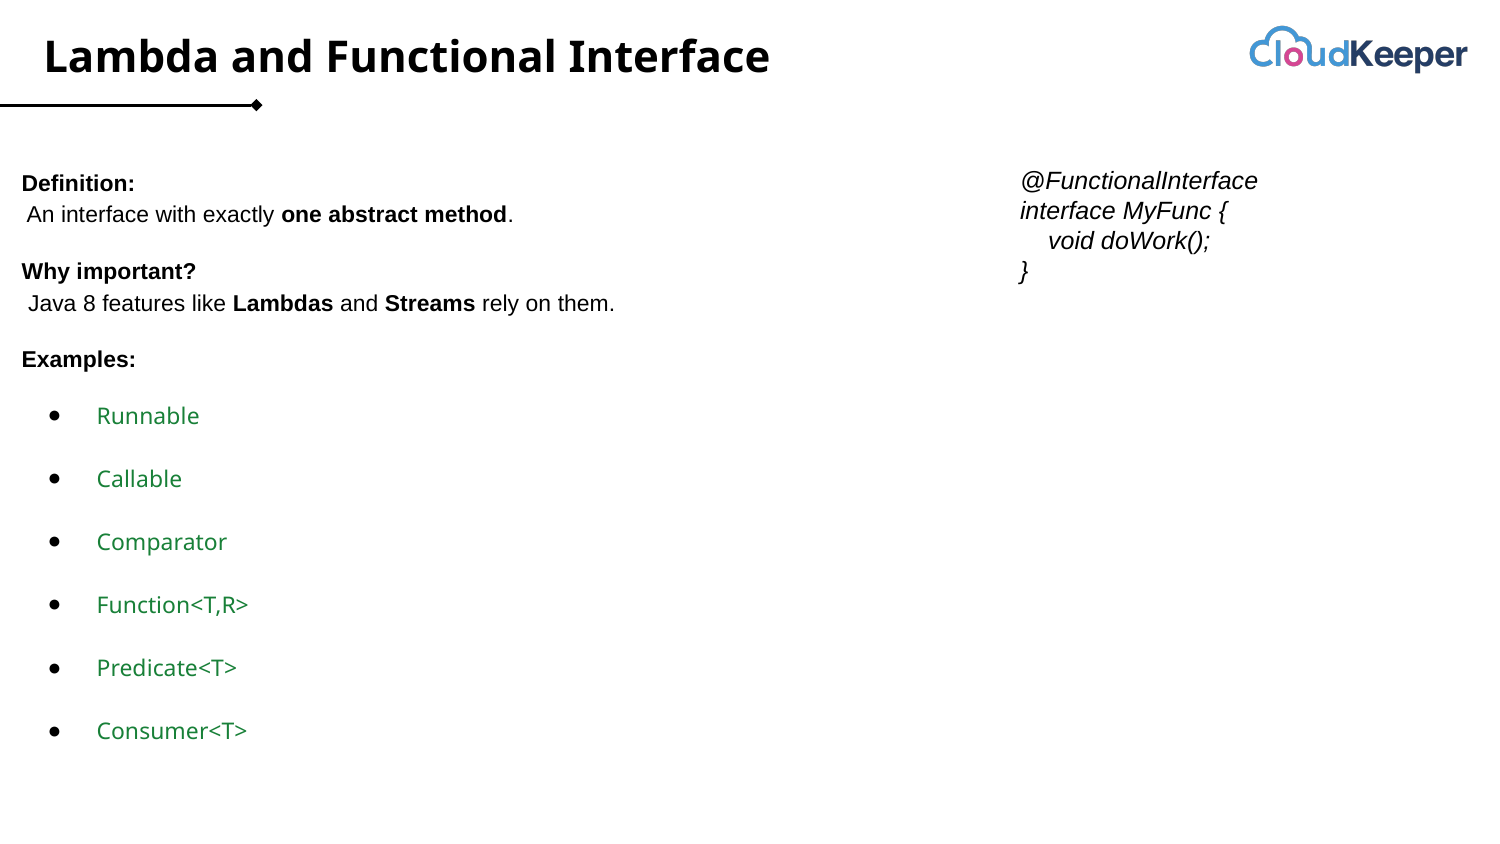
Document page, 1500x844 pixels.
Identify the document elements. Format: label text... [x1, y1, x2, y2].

picture [1238, 20, 1479, 78]
title Lambda and Functional Interface [43, 34, 1169, 93]
text_box @FunctionalInterface interface MyFunc { void doWork(); } [1005, 149, 1400, 300]
text_box Definition: An interface with exactly one abstract method. Why important? Java 8 features like Lambdas and Streams rely on them. Examples: Runnable Callable Comparator Function<T,R> Predicate<T> Consumer<T> [6, 149, 930, 759]
